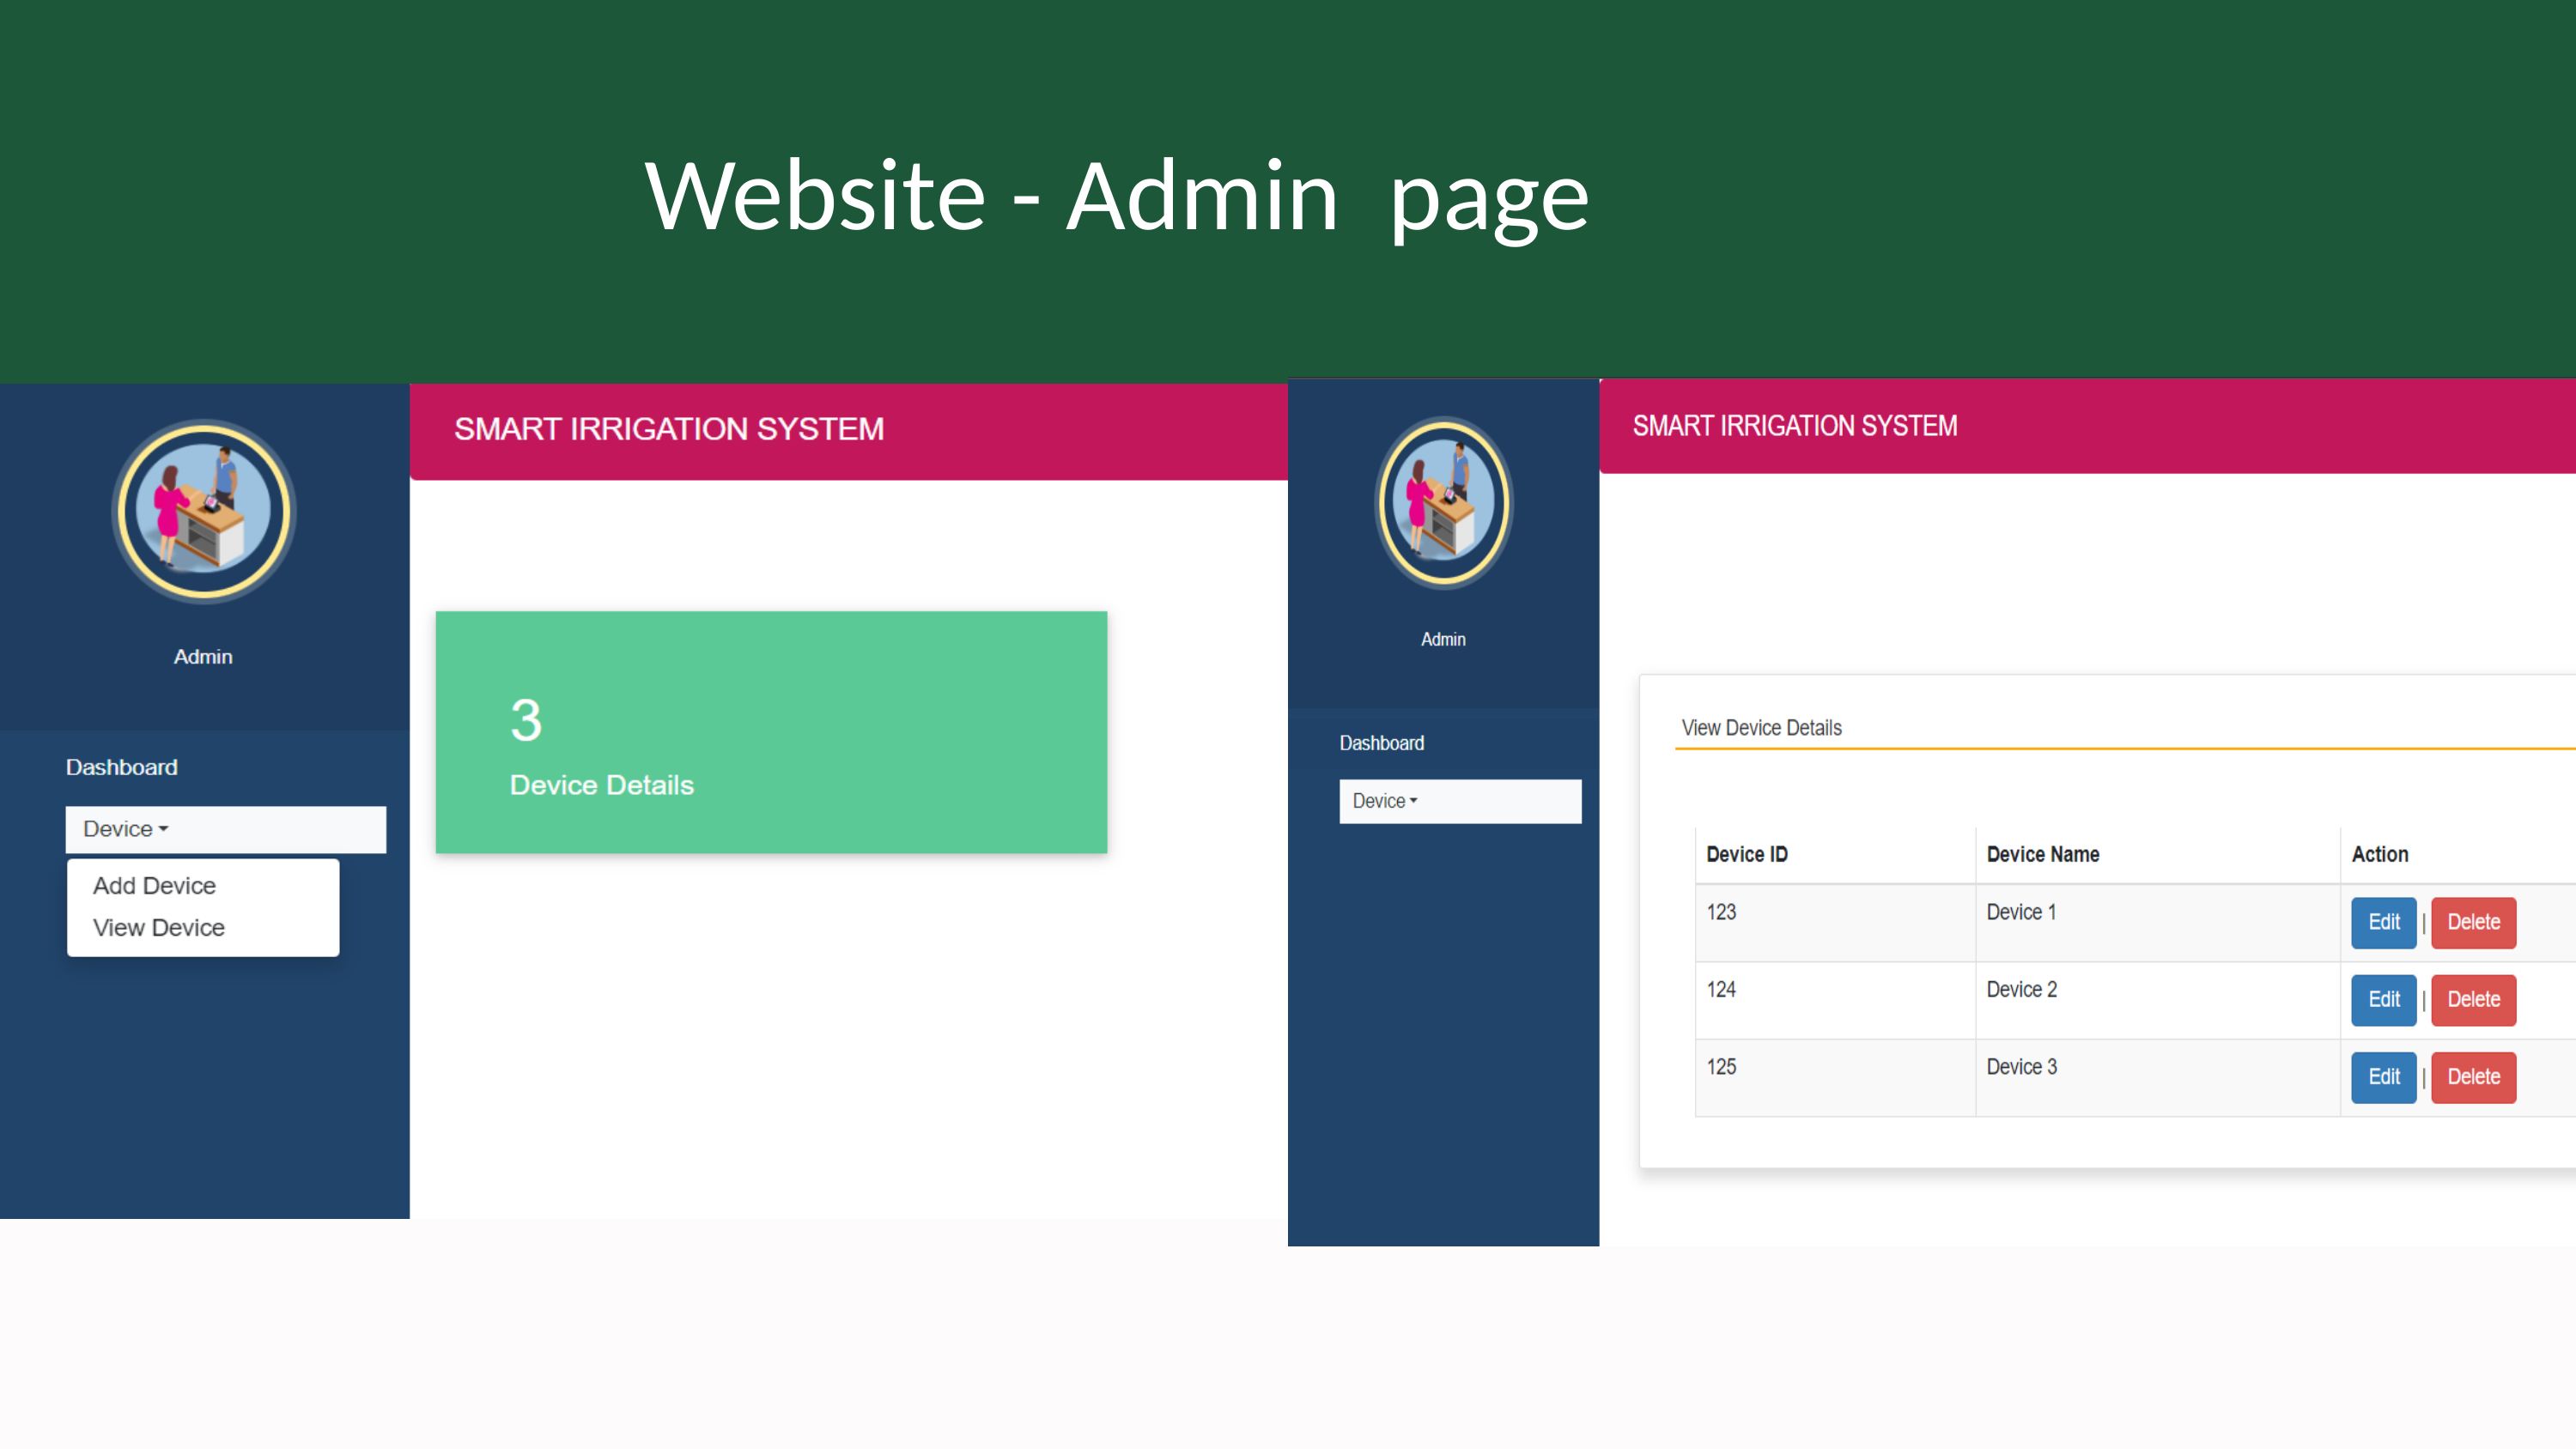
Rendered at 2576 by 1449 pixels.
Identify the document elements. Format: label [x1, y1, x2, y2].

text_box [0, 0, 2576, 383]
text_box [144, 201, 2245, 382]
picture [0, 377, 2576, 1246]
